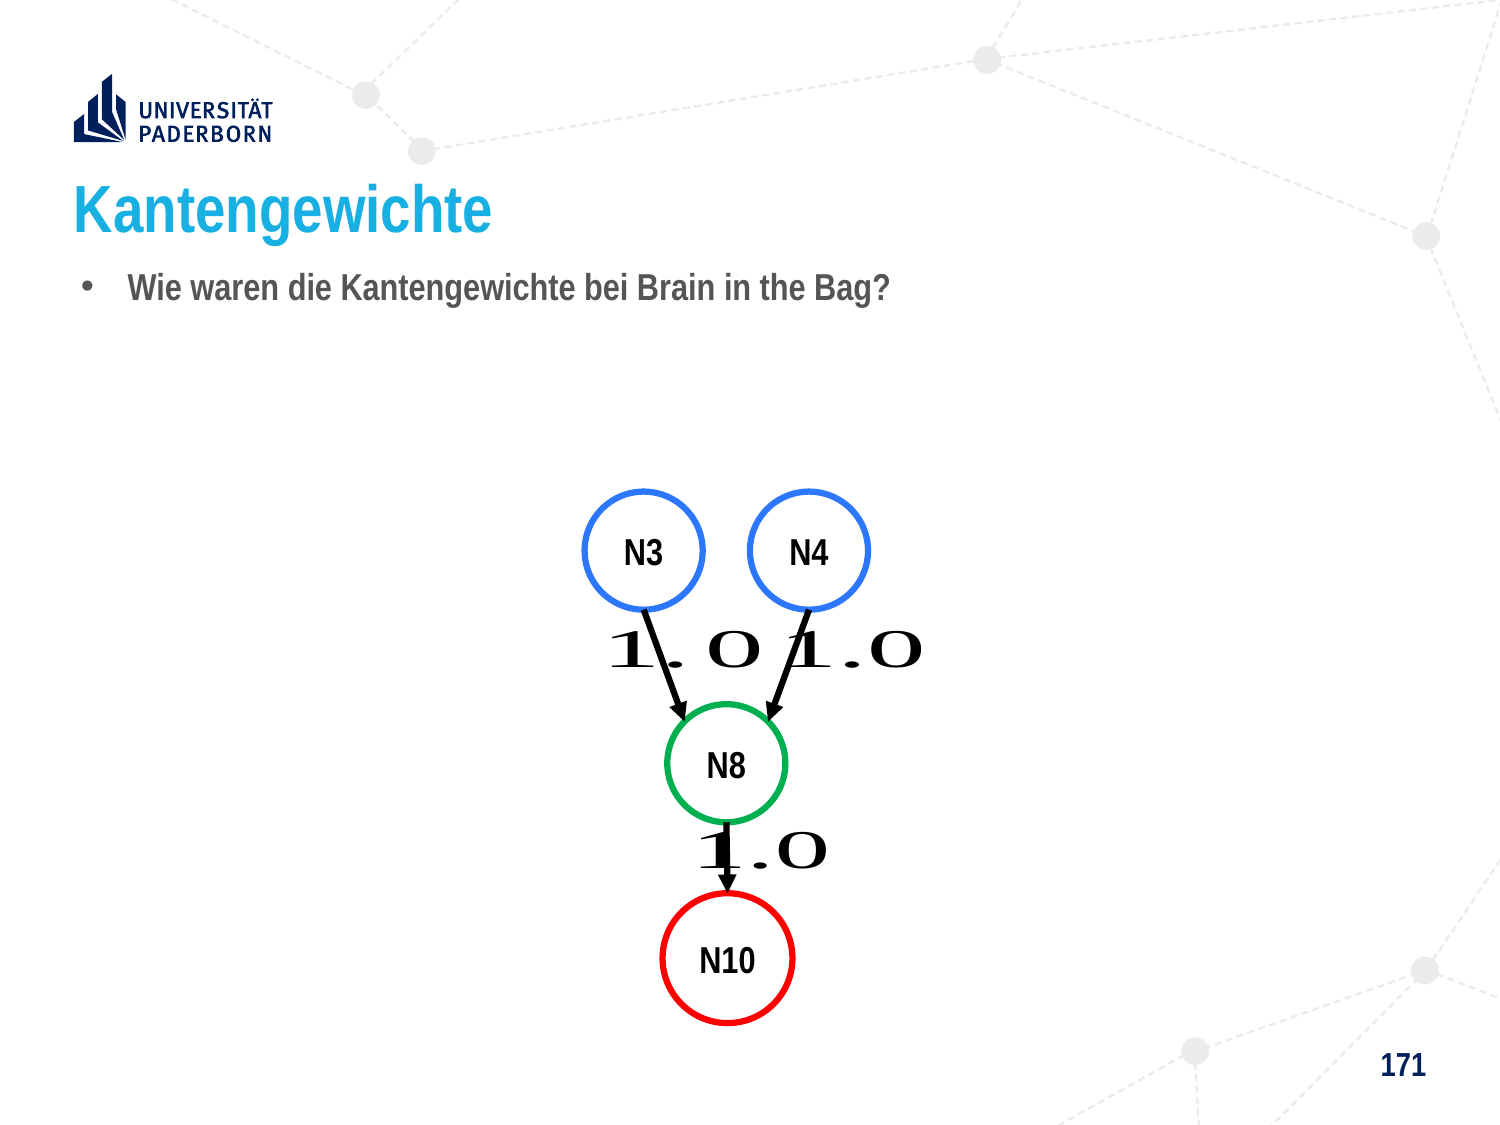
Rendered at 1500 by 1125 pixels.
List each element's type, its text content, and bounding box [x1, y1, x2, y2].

slide_number 171 [1308, 1042, 1427, 1091]
text_box N8 [666, 703, 787, 824]
text_box N4 [748, 490, 870, 611]
text_box N10 [661, 892, 794, 1025]
title Kantengewichte [73, 172, 1427, 268]
text_box Wie waren die Kantengewichte bei Brain in the Bag? [66, 255, 1376, 315]
text_box N3 [583, 490, 704, 611]
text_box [643, 609, 685, 722]
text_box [768, 609, 810, 722]
